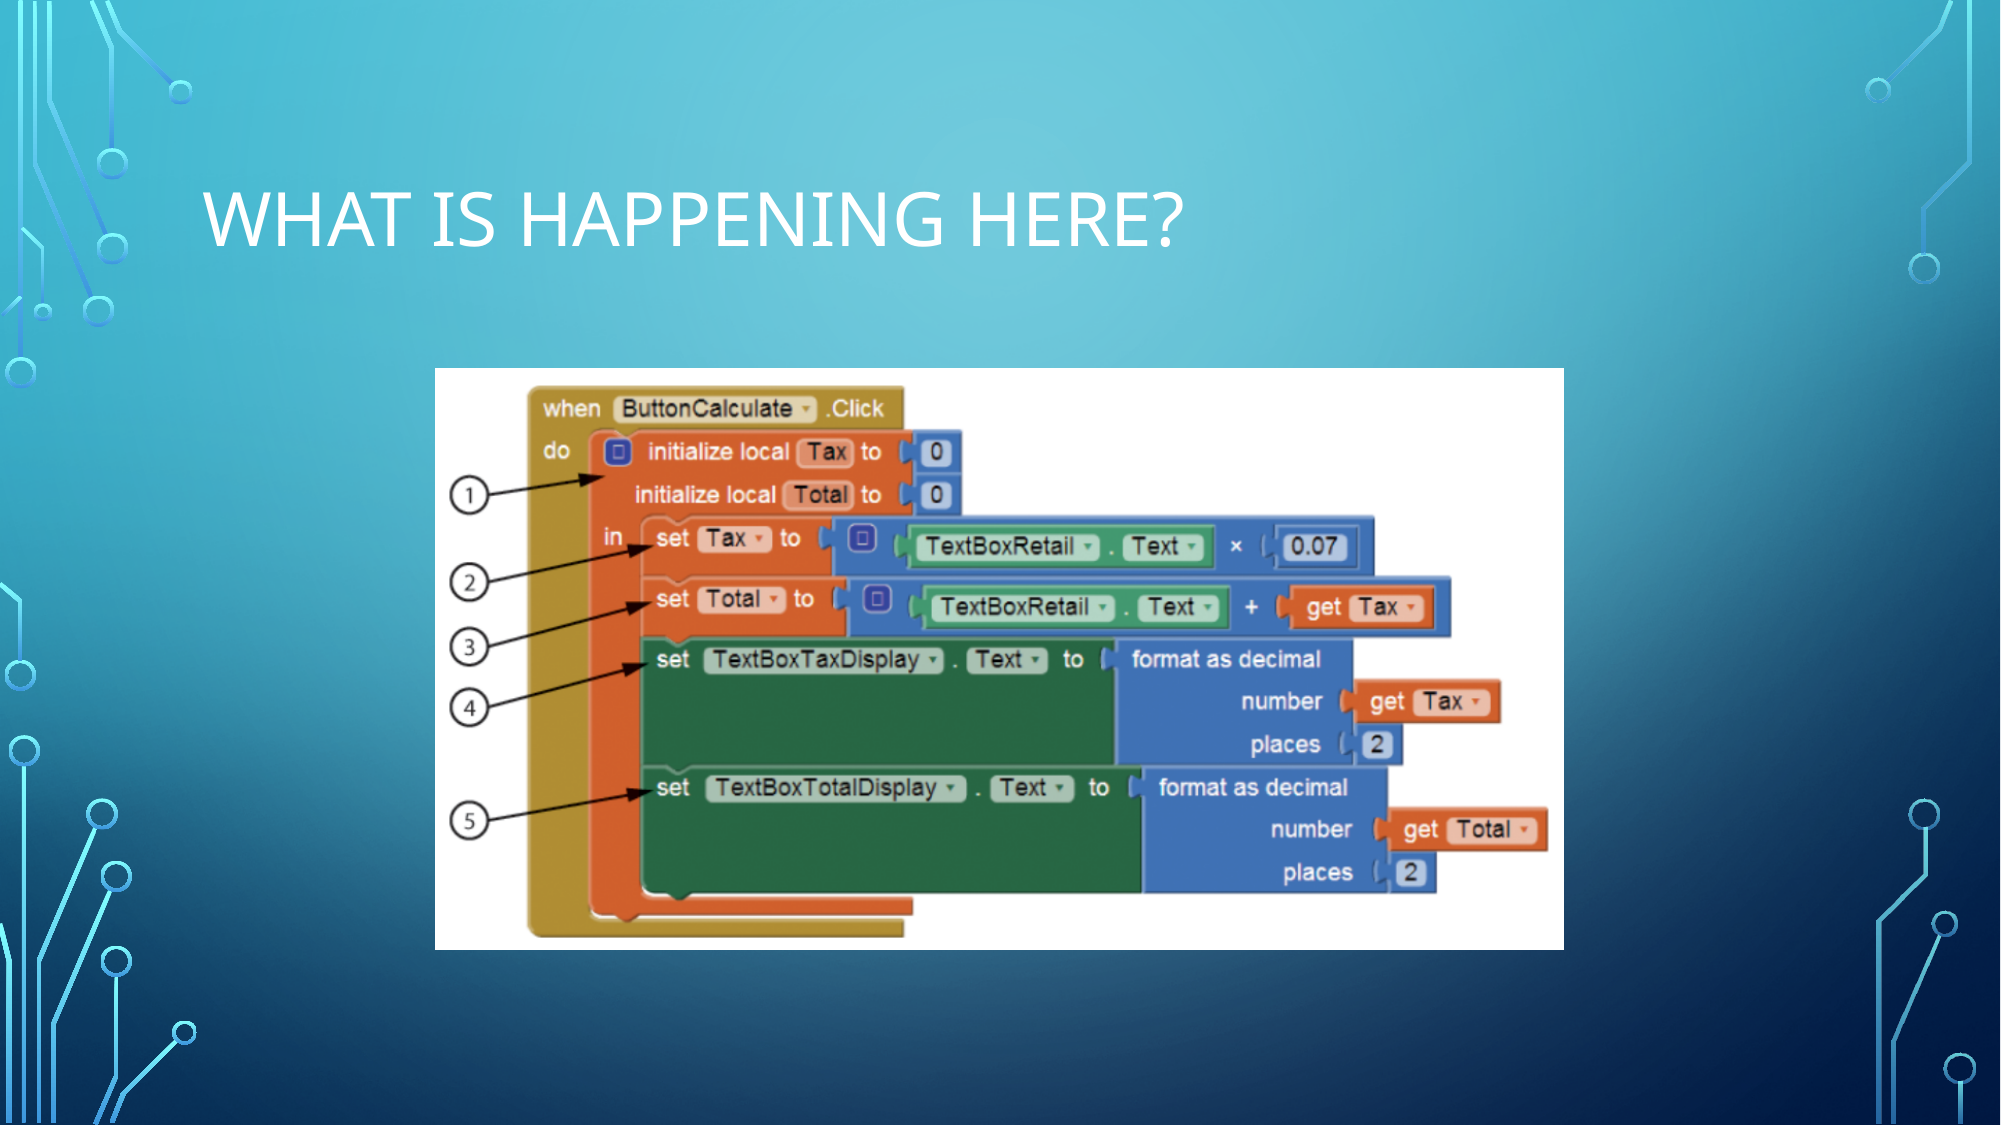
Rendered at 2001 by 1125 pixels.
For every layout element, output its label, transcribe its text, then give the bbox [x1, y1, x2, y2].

title What is happening here? [187, 101, 1813, 344]
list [435, 368, 1564, 951]
